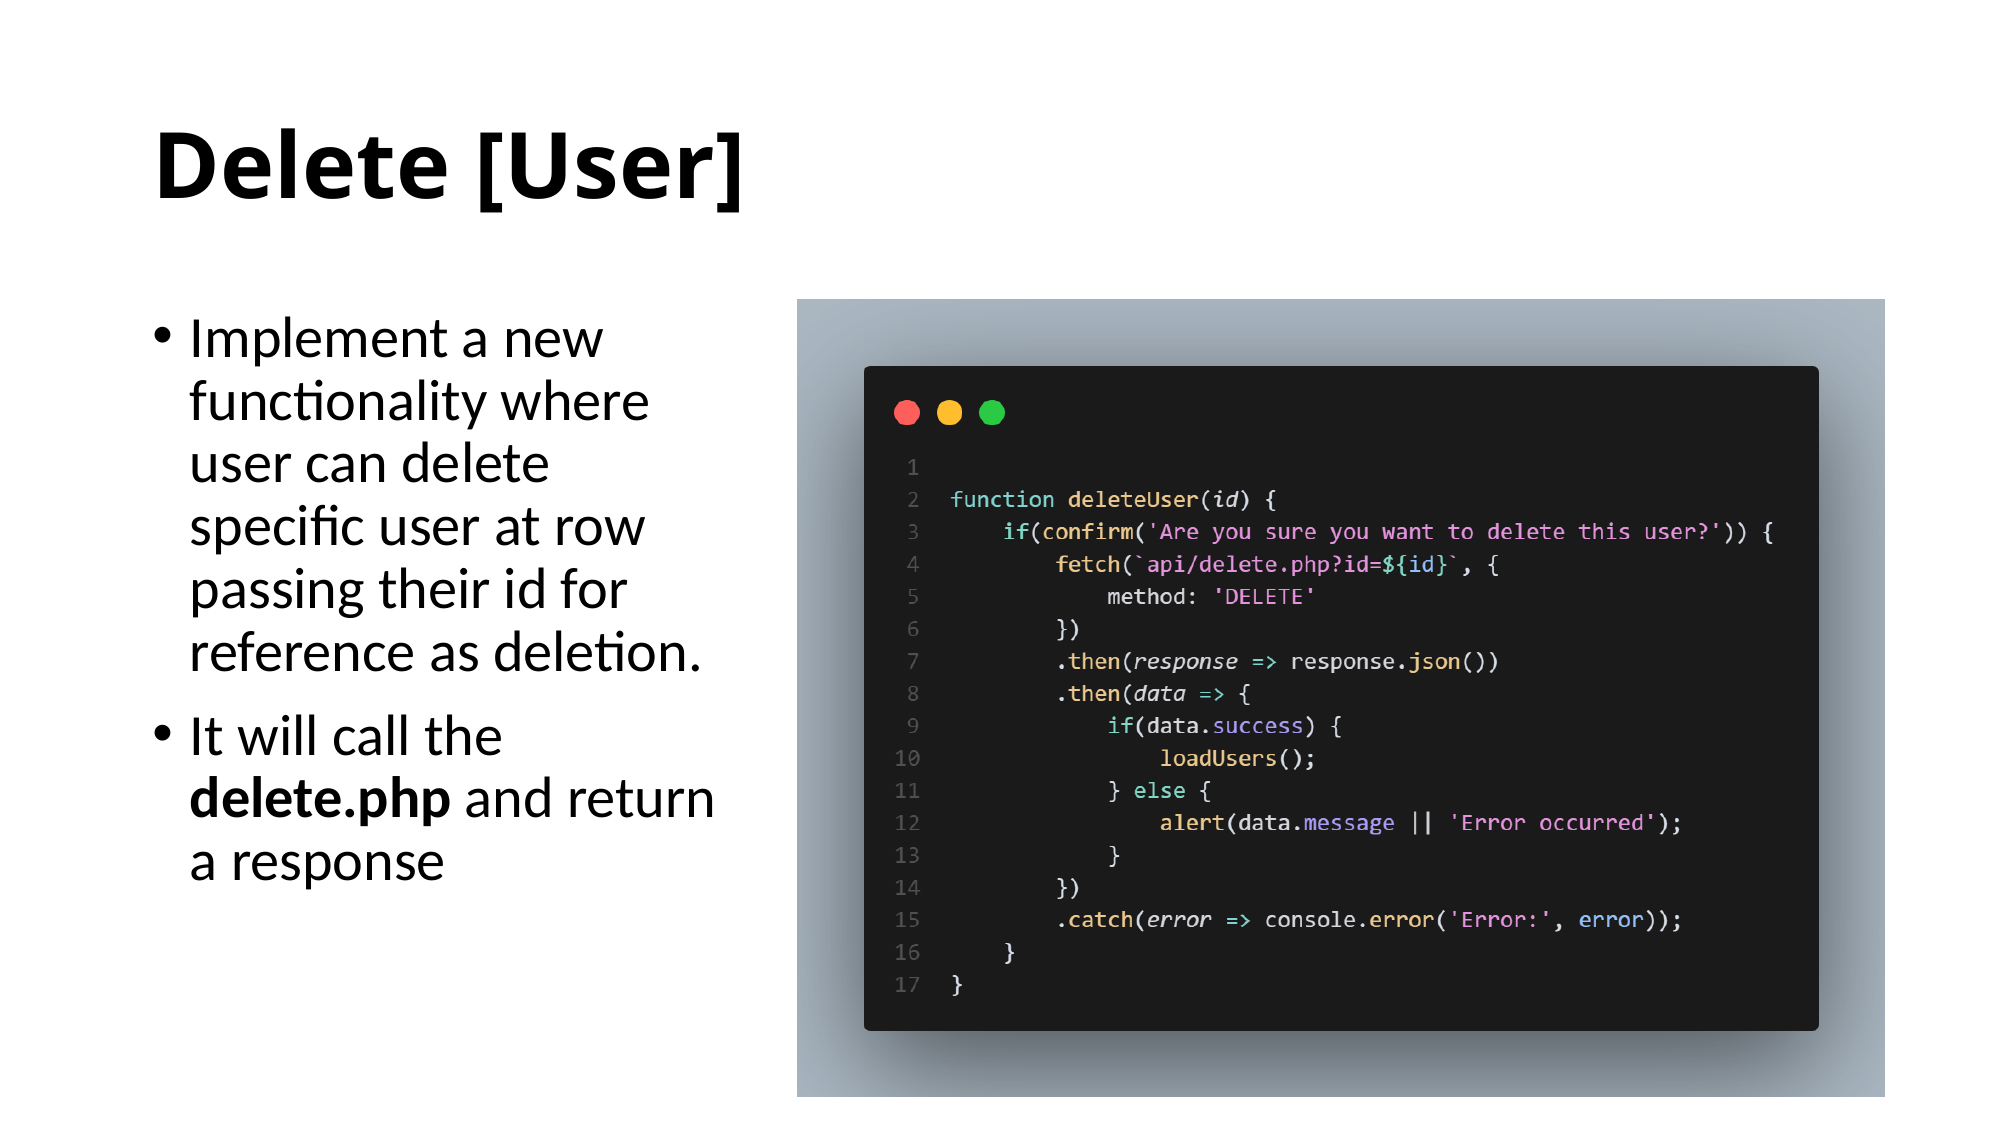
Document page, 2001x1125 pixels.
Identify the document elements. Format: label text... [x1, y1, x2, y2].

title Delete [User] [137, 59, 1012, 278]
list Implement a new functionality where user can delete specific user at row passing their id for reference as deletion. It will call the delete.php and return a response [137, 299, 737, 1014]
picture [797, 299, 1885, 1097]
